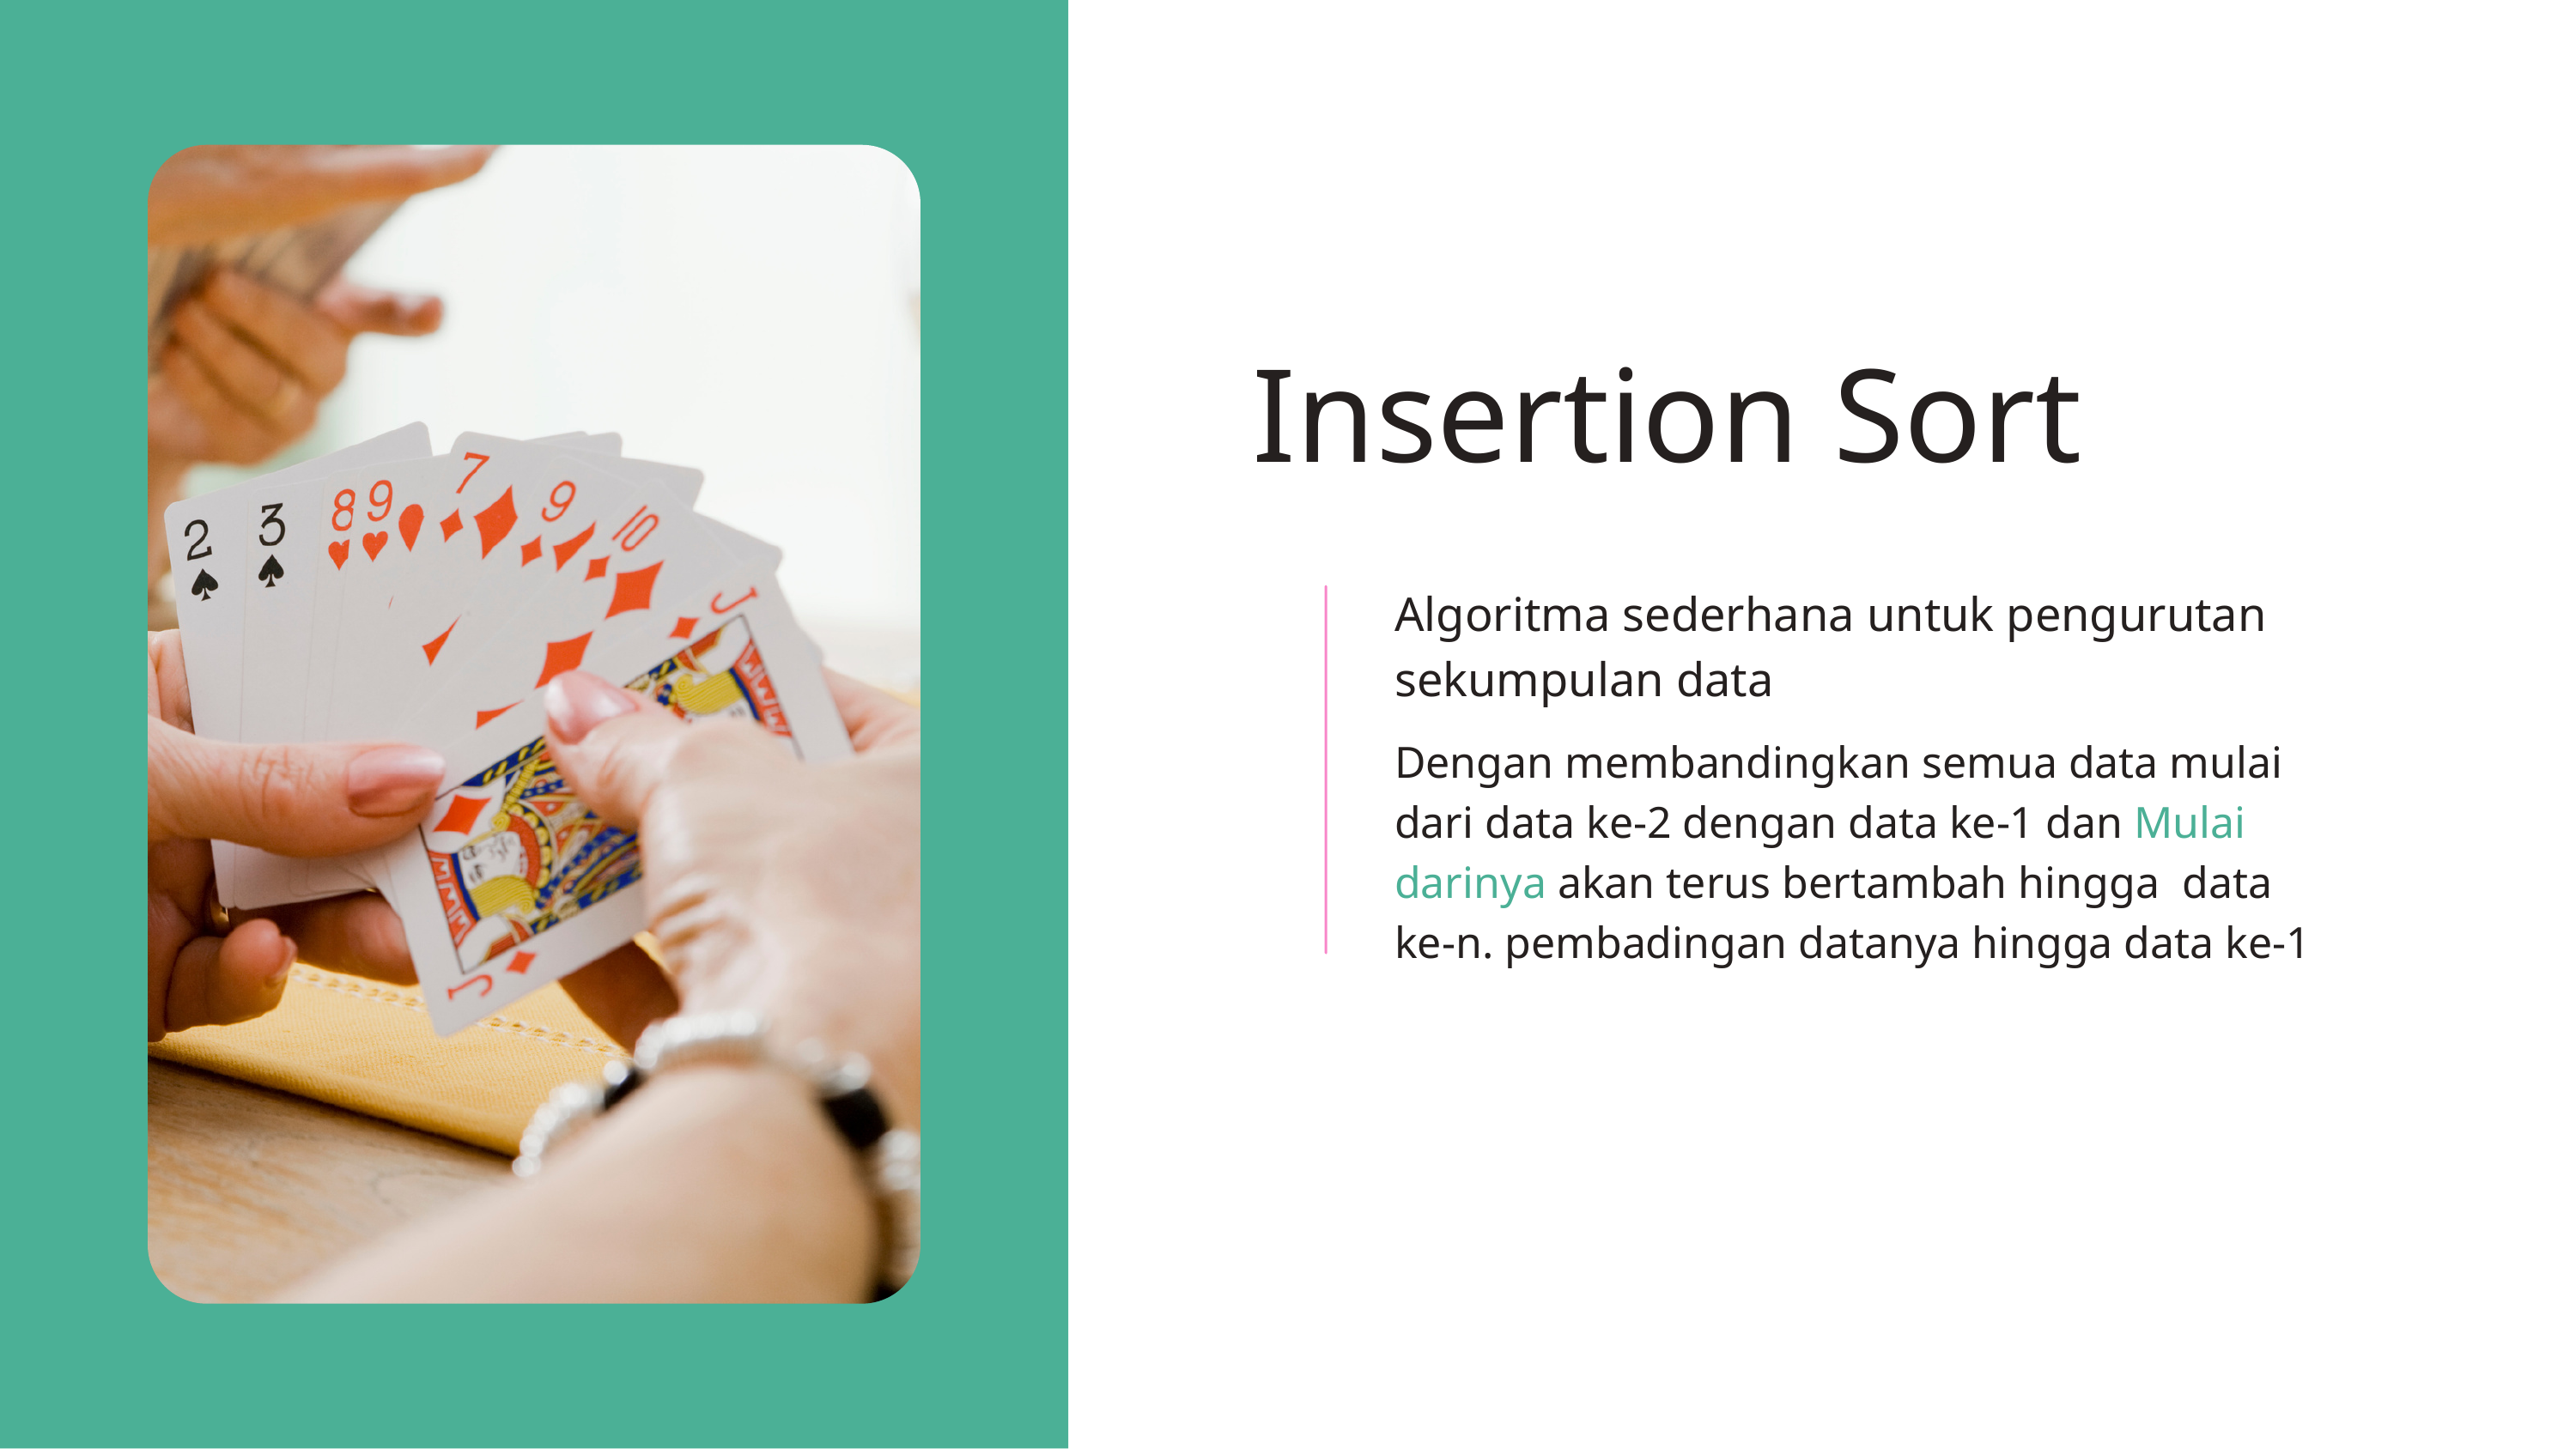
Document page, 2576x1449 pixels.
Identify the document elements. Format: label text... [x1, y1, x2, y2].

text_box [1394, 581, 2326, 961]
text_box Insertion Sort [1252, 333, 2396, 488]
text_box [147, 144, 921, 1304]
text_box [0, 0, 1069, 1449]
